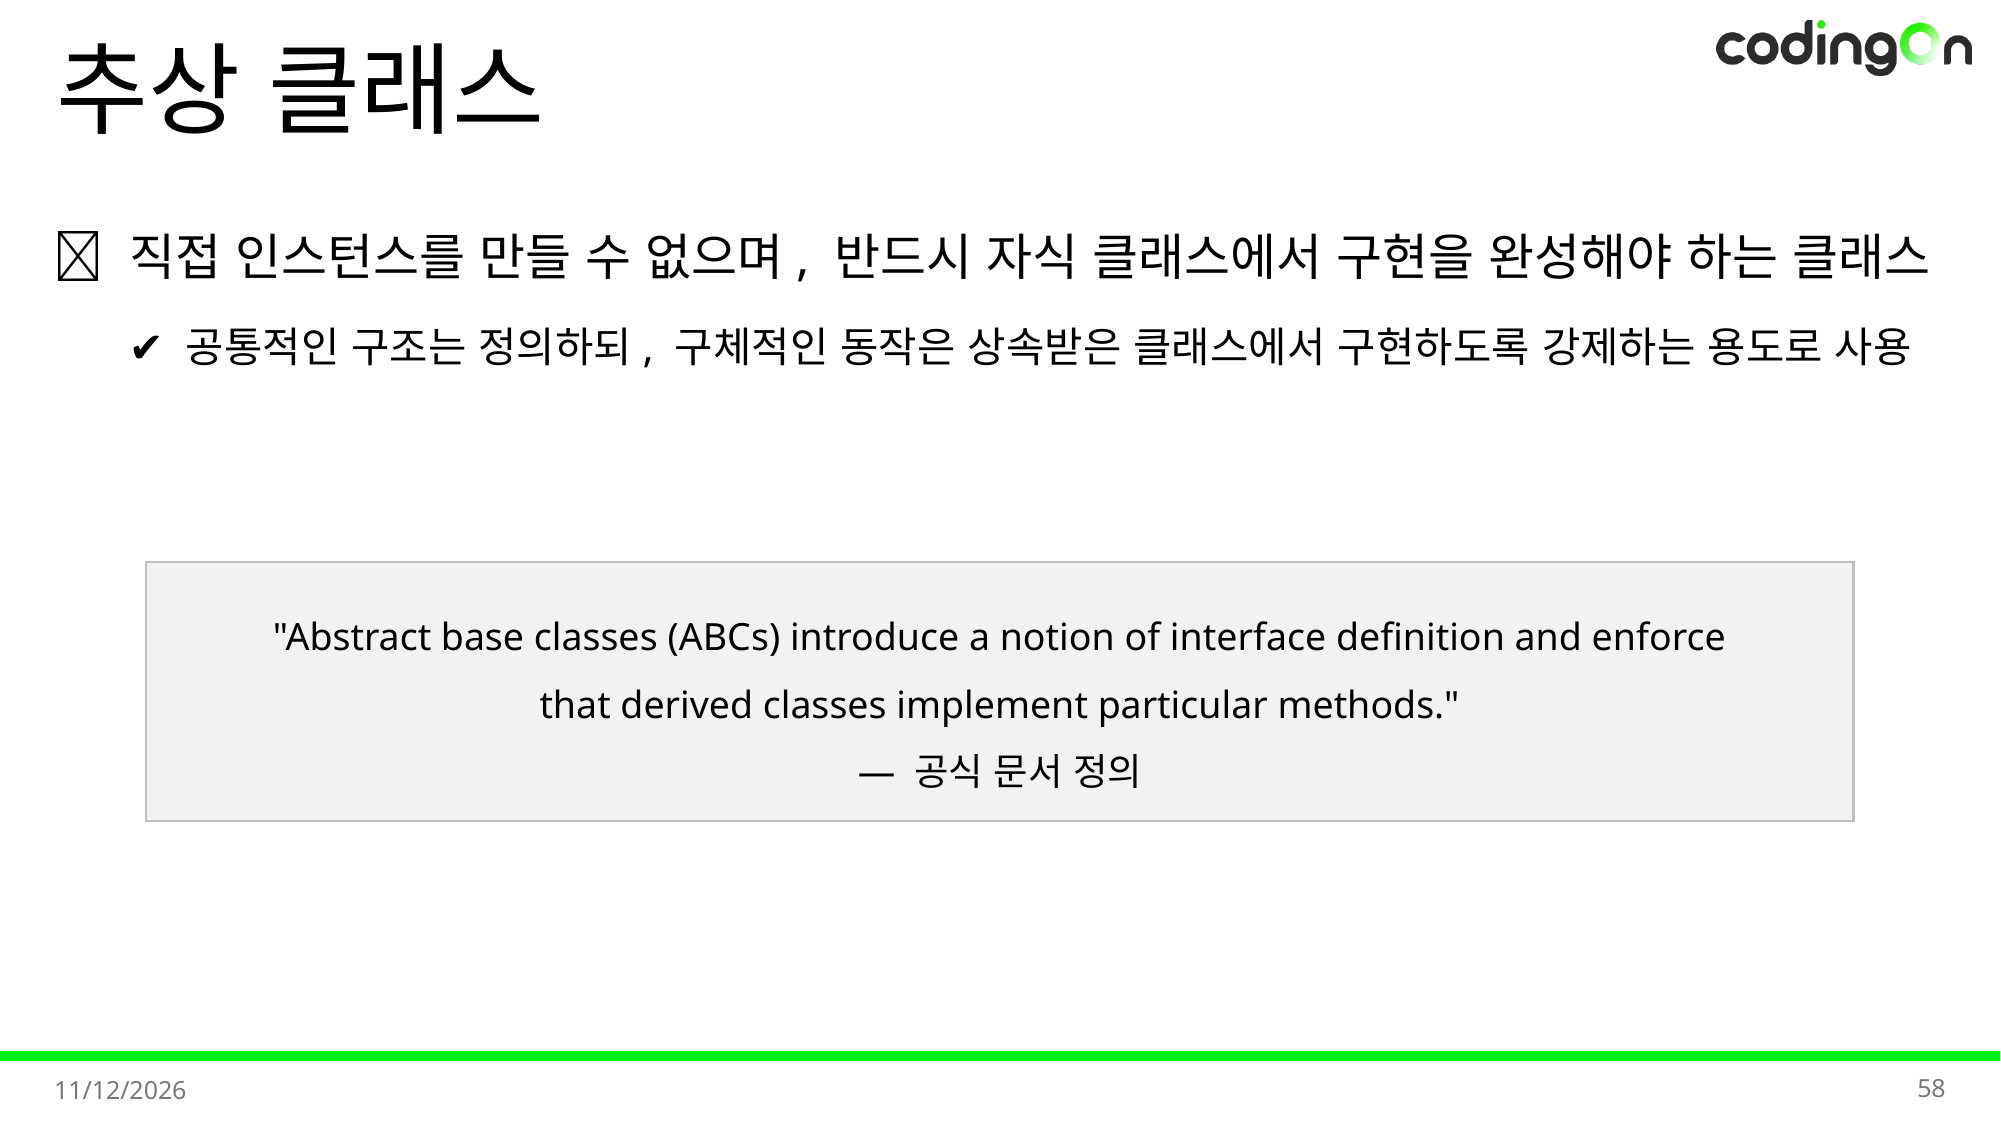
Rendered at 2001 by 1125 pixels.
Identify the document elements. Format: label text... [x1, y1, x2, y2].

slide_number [39, 1061, 490, 1122]
title 추상 클래스 [41, 0, 1767, 187]
text_box 💡 직접 인스턴스를 만들 수 없으며, 반드시 자식 클래스에서 구현을 완성해야 하는 클래스 ✔️ 공통적인 구조는 정의하되, 구체적인 동작은 상속받은 클래스에서 구현하도록 강제하는 용도로 사용 [39, 187, 1959, 415]
slide_number 58 [1510, 1059, 1961, 1120]
picture [1767, 20, 1972, 76]
text_box "Abstract base classes (ABCs) introduce a notion of interface definition and enforce that derived classes implement particular methods." — 공식 문서 정의 [145, 561, 1855, 822]
